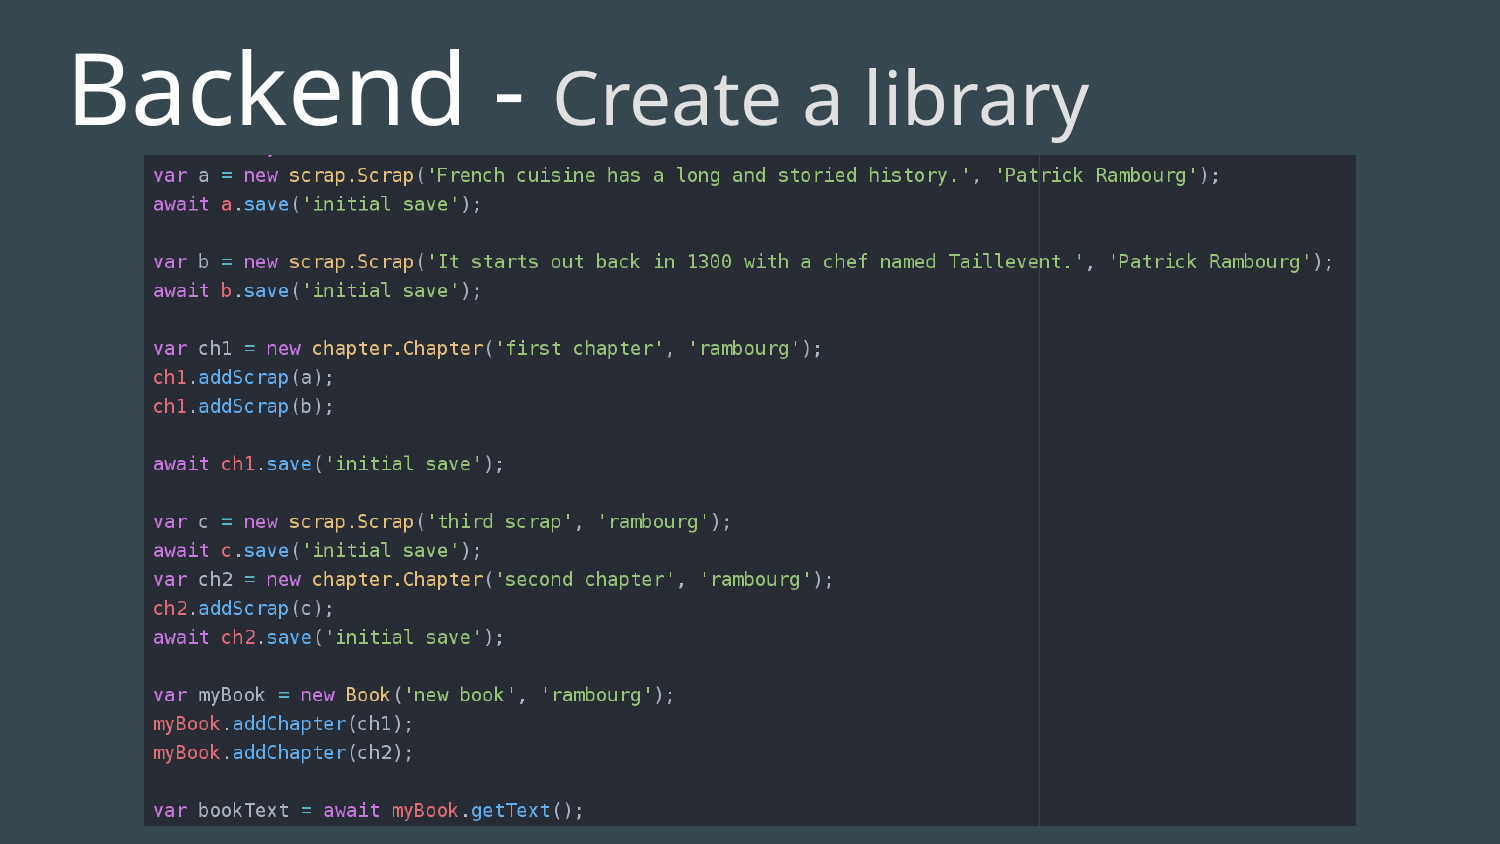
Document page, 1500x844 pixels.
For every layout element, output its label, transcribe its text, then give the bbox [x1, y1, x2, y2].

picture [144, 155, 1356, 826]
title Backend - Create a library [51, 10, 1449, 105]
